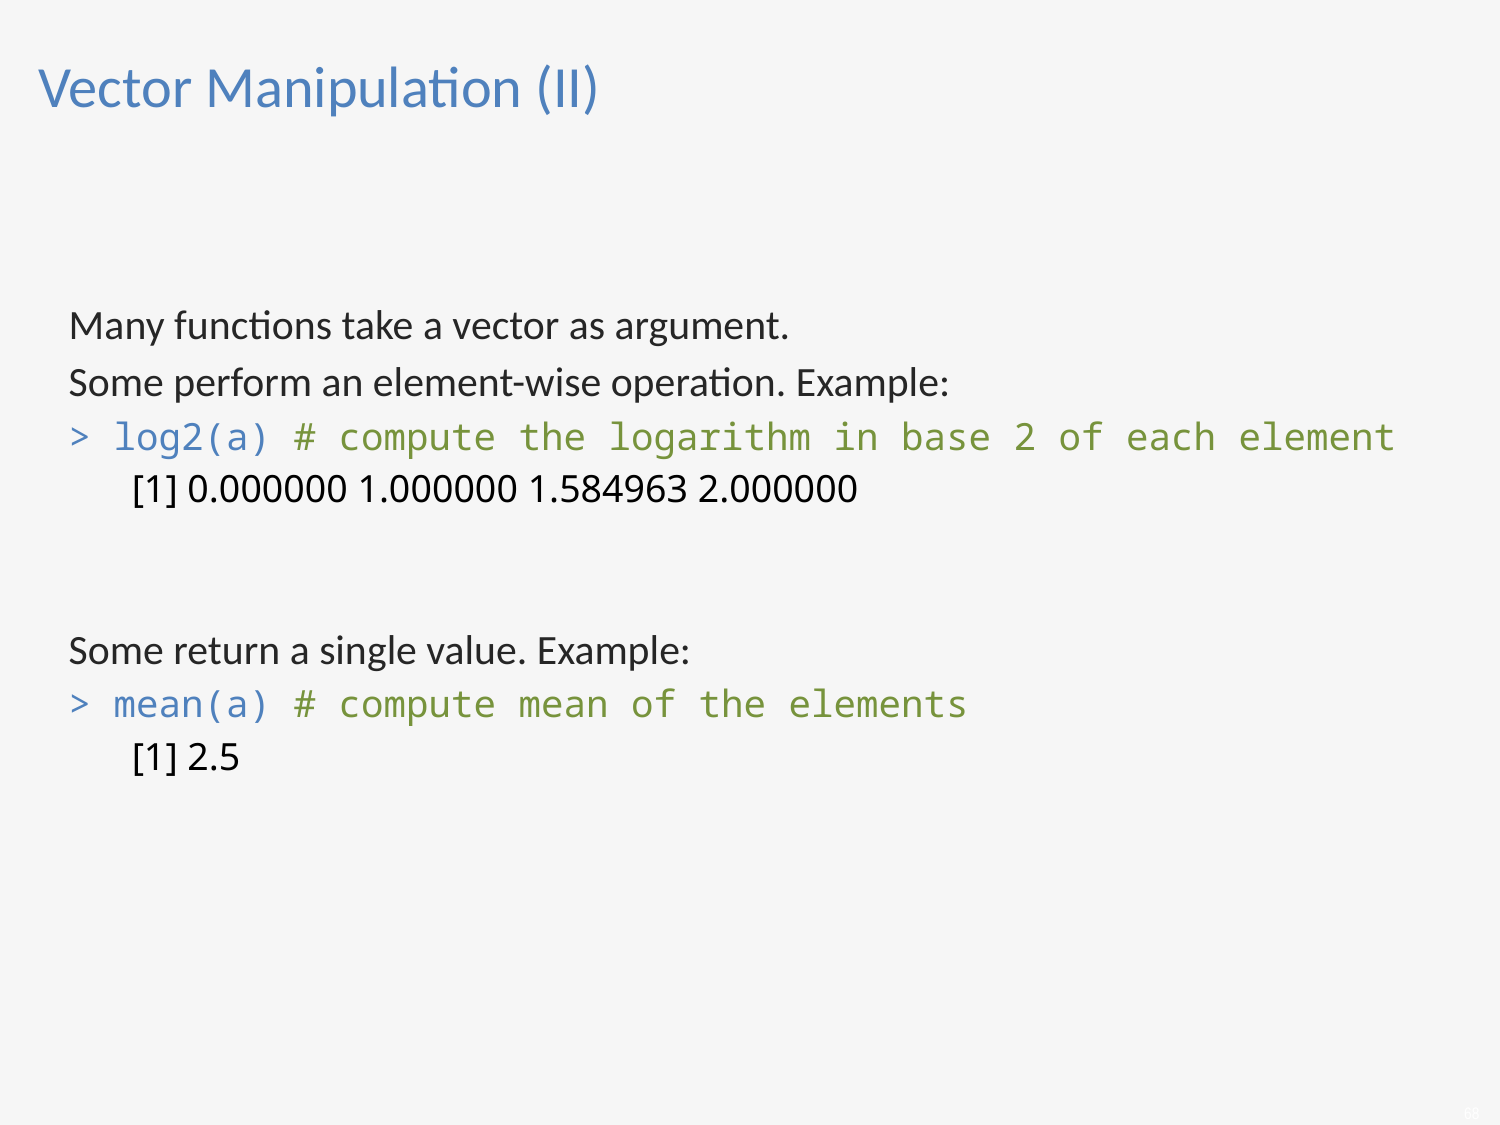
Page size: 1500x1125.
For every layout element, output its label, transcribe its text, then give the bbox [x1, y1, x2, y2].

text_box Vector Manipulation (II) [15, 56, 1470, 120]
text_box Many functions take a vector as argument. Some perform an element-wise operation. Example: > log2(a) # compute the logarithm in base 2 of each element [1] 0.000000 1.000000 1.584963 2.000000 Some return a single value. Example: > mean(a) # compute mean of the elements [1] 2.5 [68, 138, 1500, 1070]
